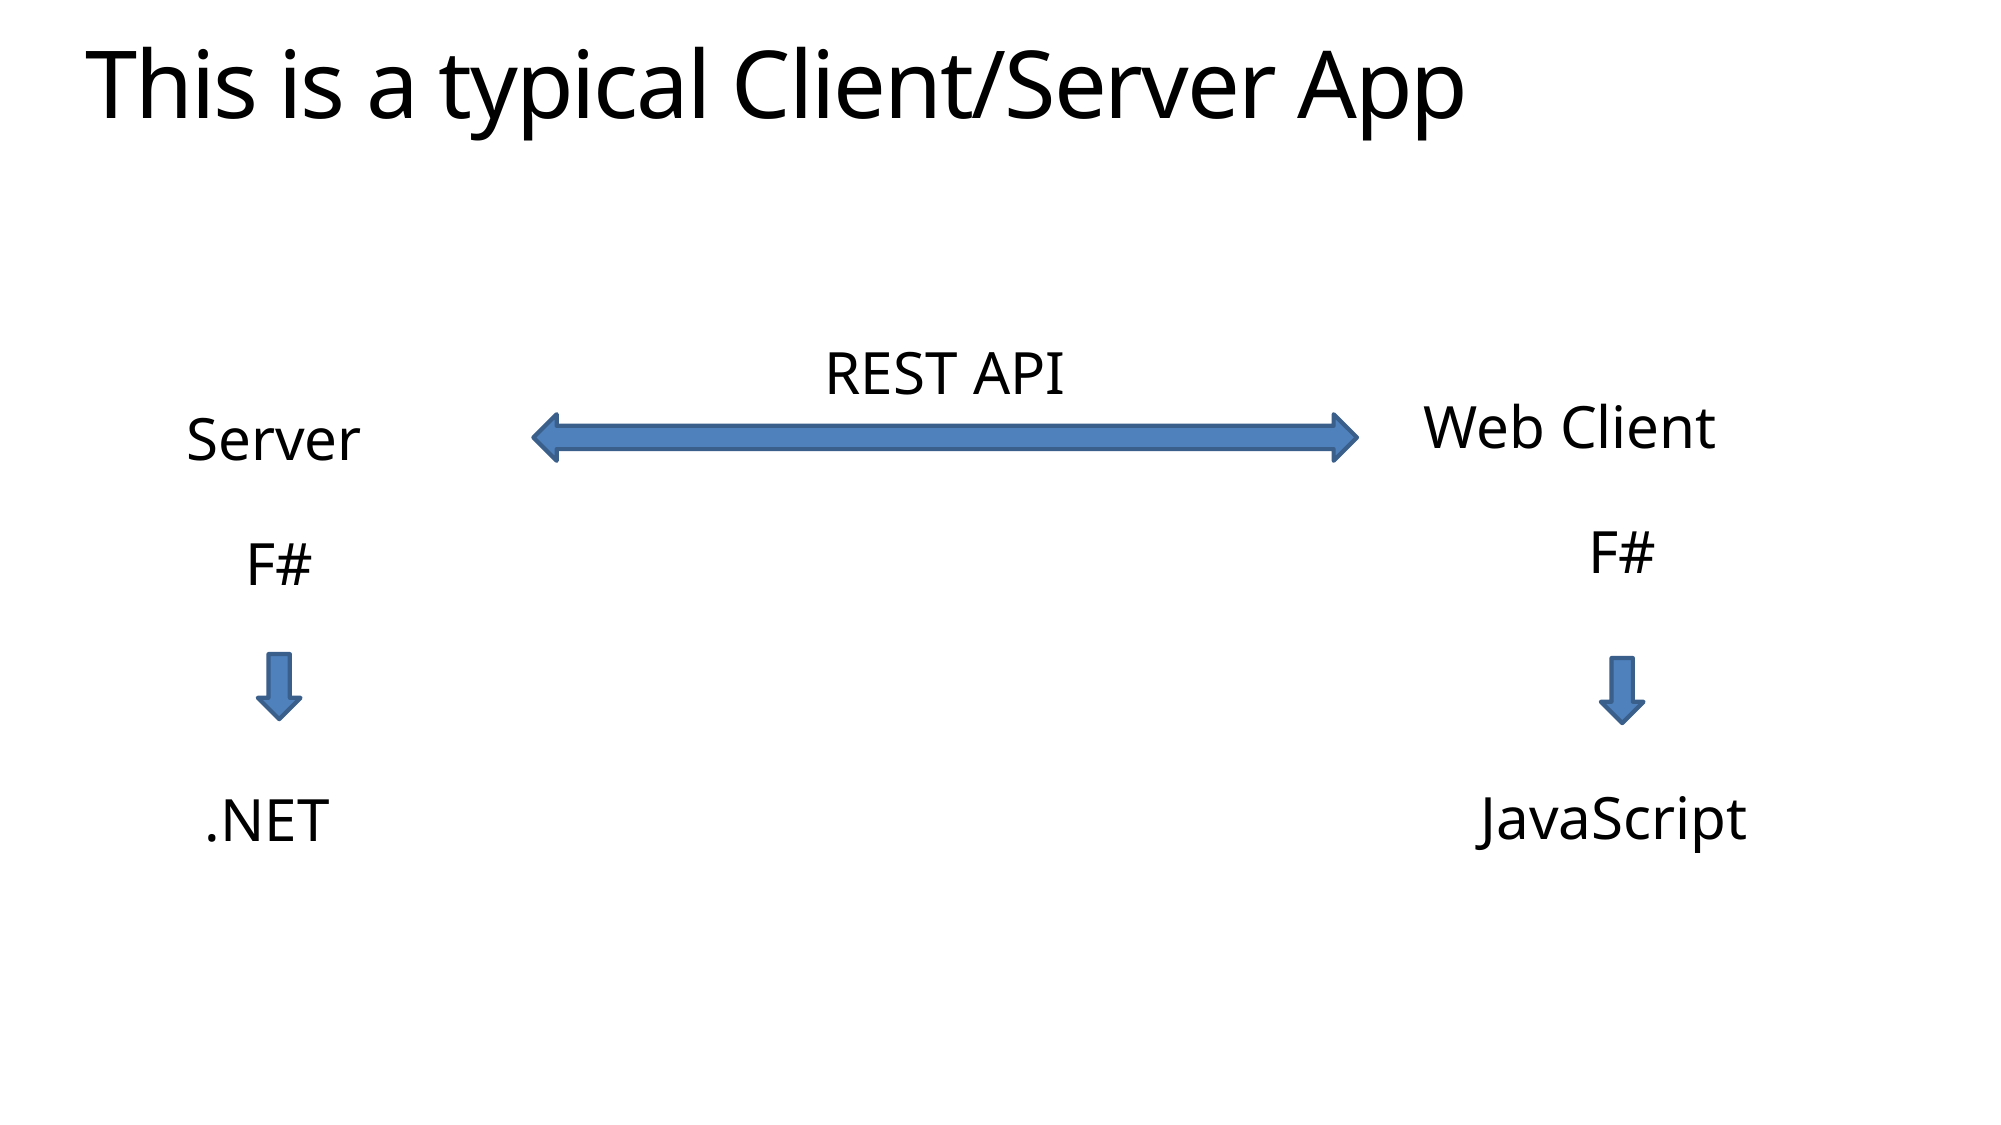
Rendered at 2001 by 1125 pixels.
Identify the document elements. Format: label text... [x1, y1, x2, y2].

text_box F# [1573, 508, 1671, 593]
text_box [255, 651, 303, 722]
text_box REST API [810, 328, 1081, 414]
text_box .NET [190, 775, 345, 861]
text_box Server [171, 395, 377, 480]
text_box Web Client [1408, 382, 1732, 468]
title This is a typical Client/Server App [85, 37, 1915, 140]
text_box [531, 412, 1360, 463]
text_box [1598, 655, 1646, 726]
text_box F# [230, 519, 328, 605]
text_box JavaScript [1465, 773, 1763, 859]
